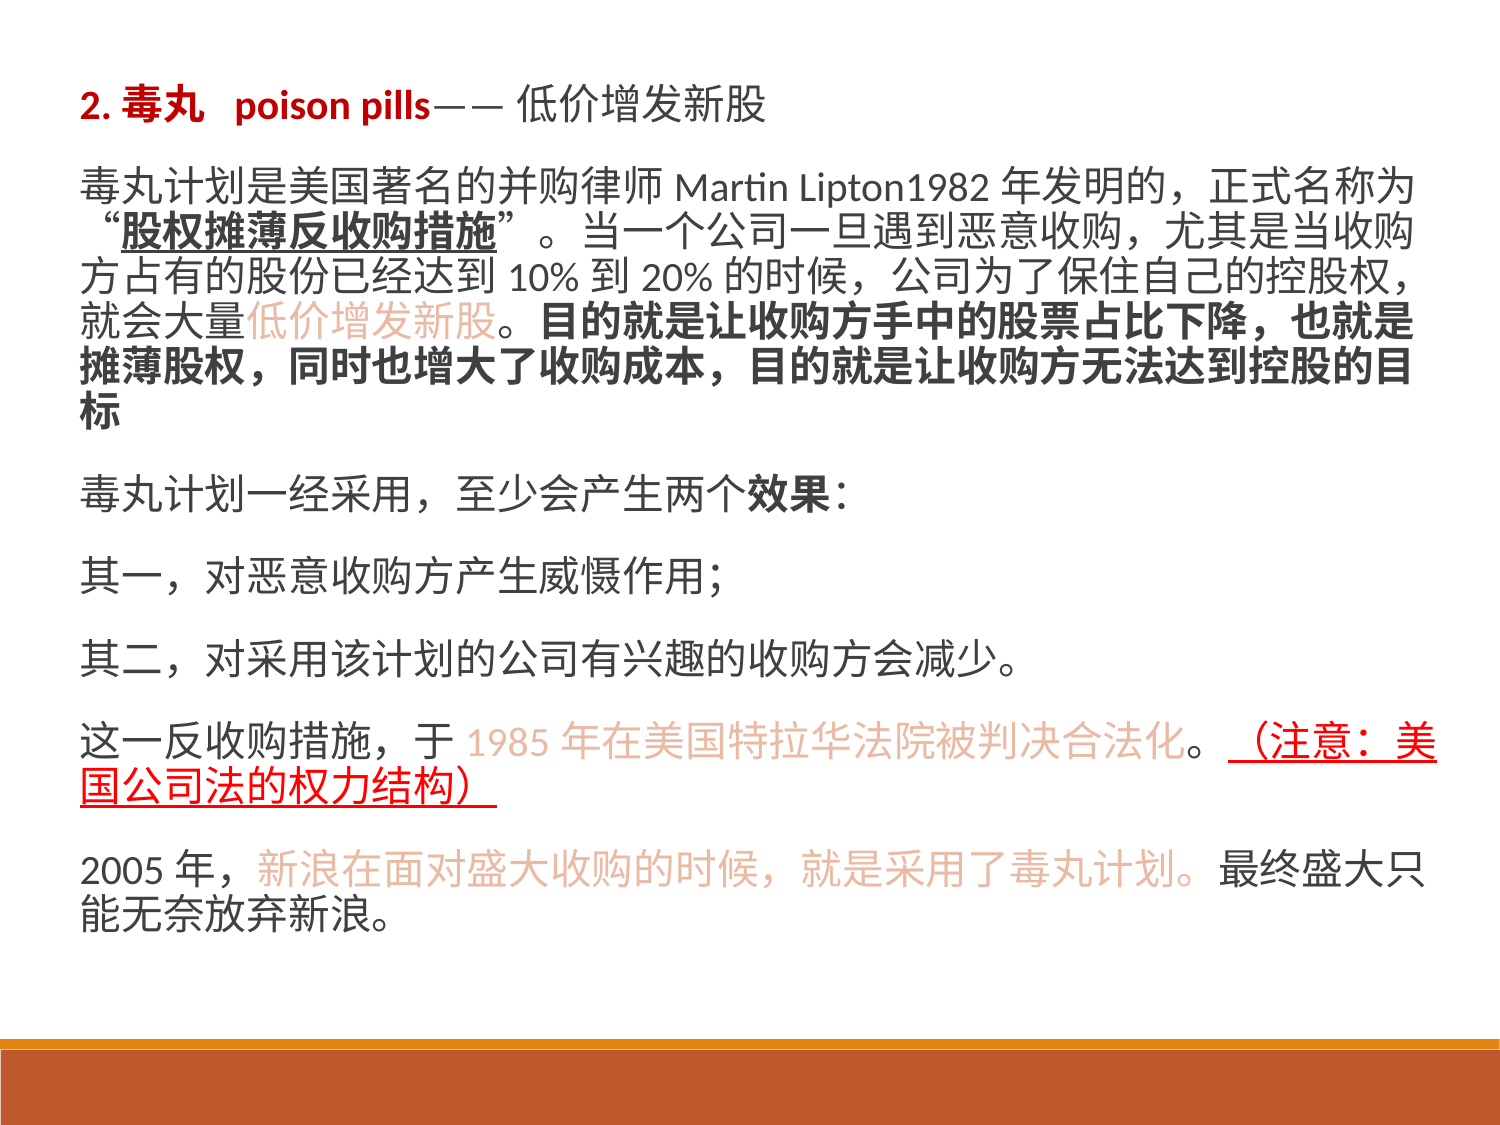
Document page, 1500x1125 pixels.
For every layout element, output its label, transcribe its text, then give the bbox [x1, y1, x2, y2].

list 2.毒丸 poison pills——低价增发新股 毒丸计划是美国著名的并购律师Martin Lipton1982年发明的，正式名称为“股权摊薄反收购措施”。当一个公司一旦遇到恶意收购，尤其是当收购方占有的股份已经达到10%到20%的时候，公司为了保住自己的控股权，就会大量低价增发新股。目的就是让收购方手中的股票占比下降，也就是摊薄股权，同时也增大了收购成本，目的就是让收购方无法达到控股的目标 毒丸计划一经采用，至少会产生两个效果： 其一，对恶意收购方产生威慑作用； 其二，对采用该计划的公司有兴趣的收购方会减少。 这一反收购措施，于1985年在美国特拉华法院被判决合法化。（注意：美国公司法的权力结构） 2005年，新浪在面对盛大收购的时候，就是采用了毒丸计划。最终盛大只能无奈放弃新浪。 [64, 75, 1441, 1036]
